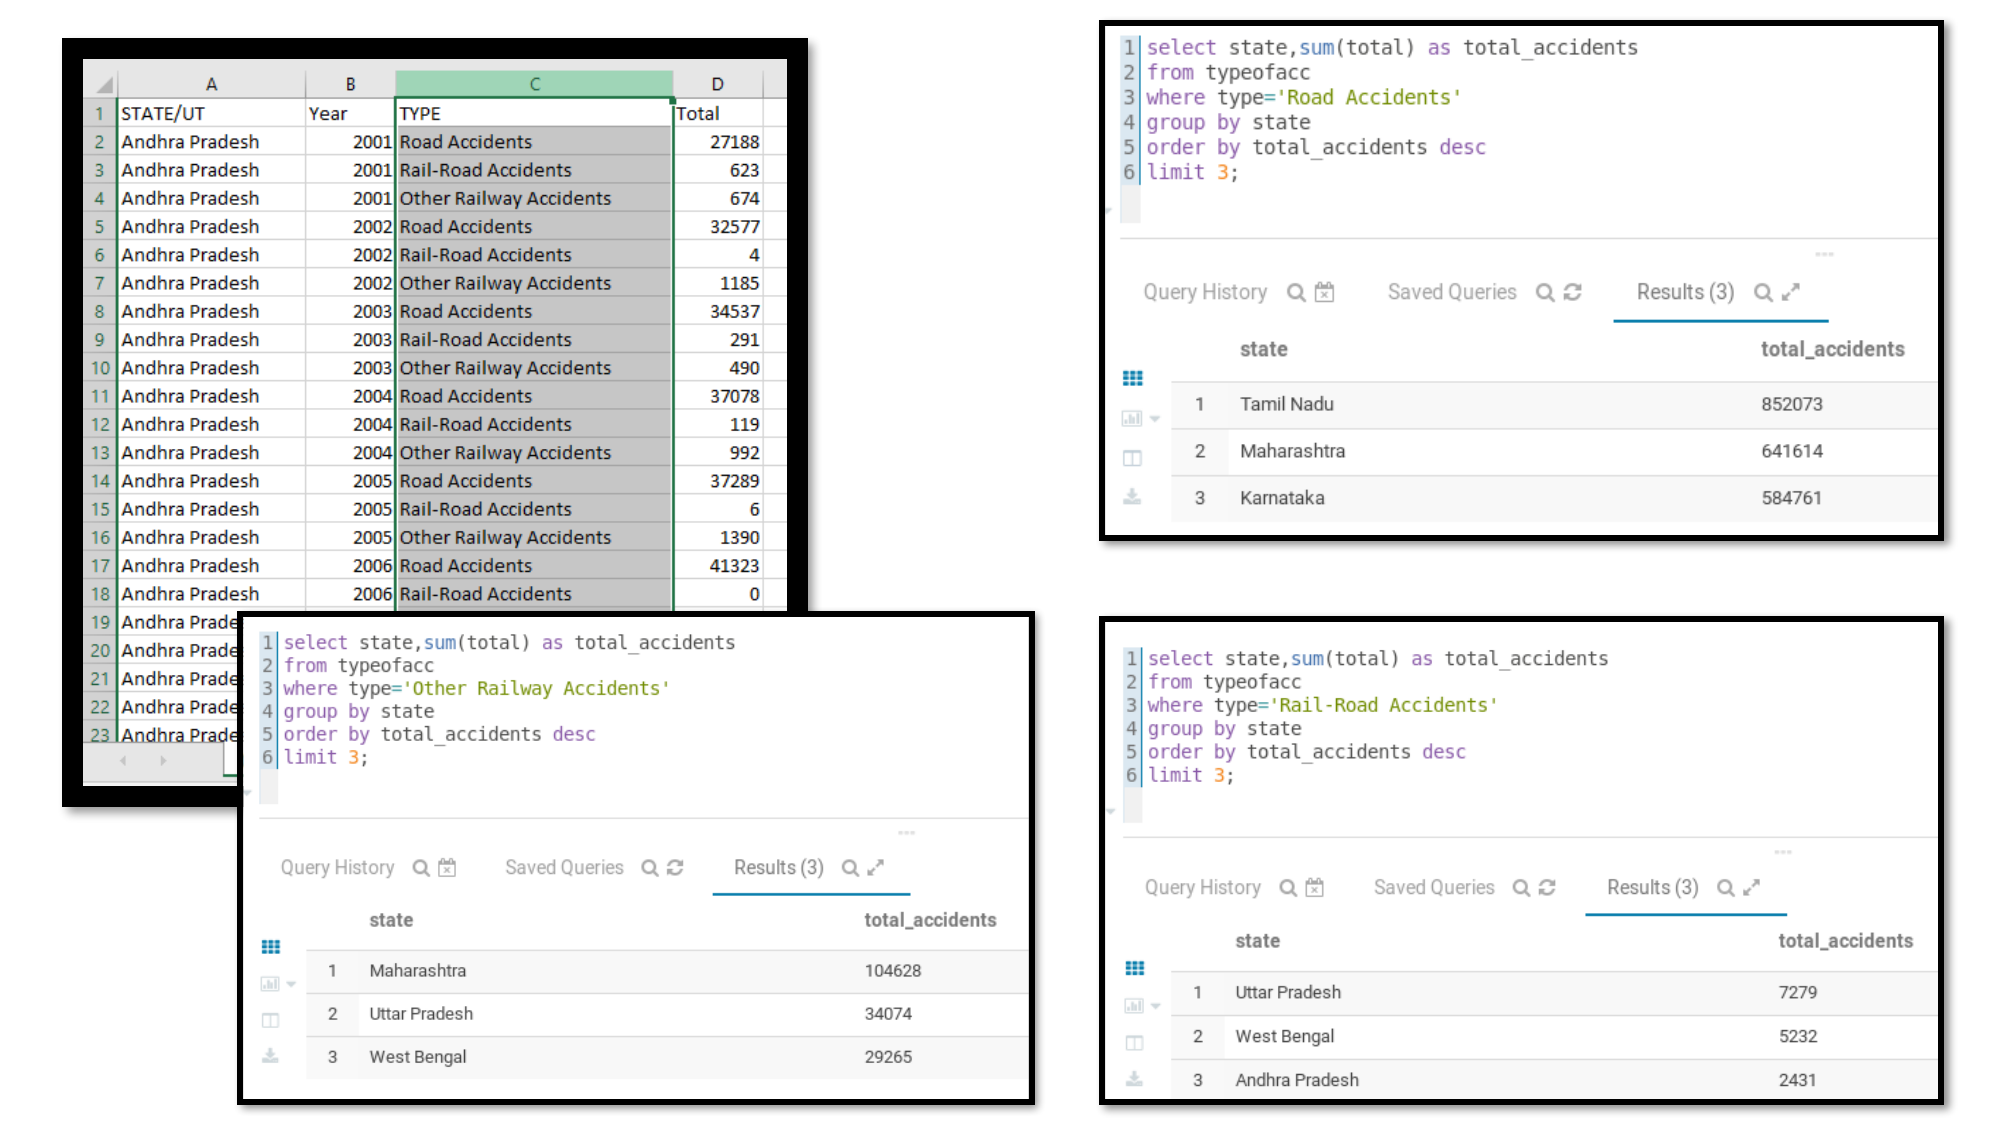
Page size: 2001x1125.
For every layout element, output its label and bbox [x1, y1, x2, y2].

picture [1105, 622, 1939, 1099]
picture [1105, 26, 1939, 535]
picture [82, 58, 1029, 1099]
